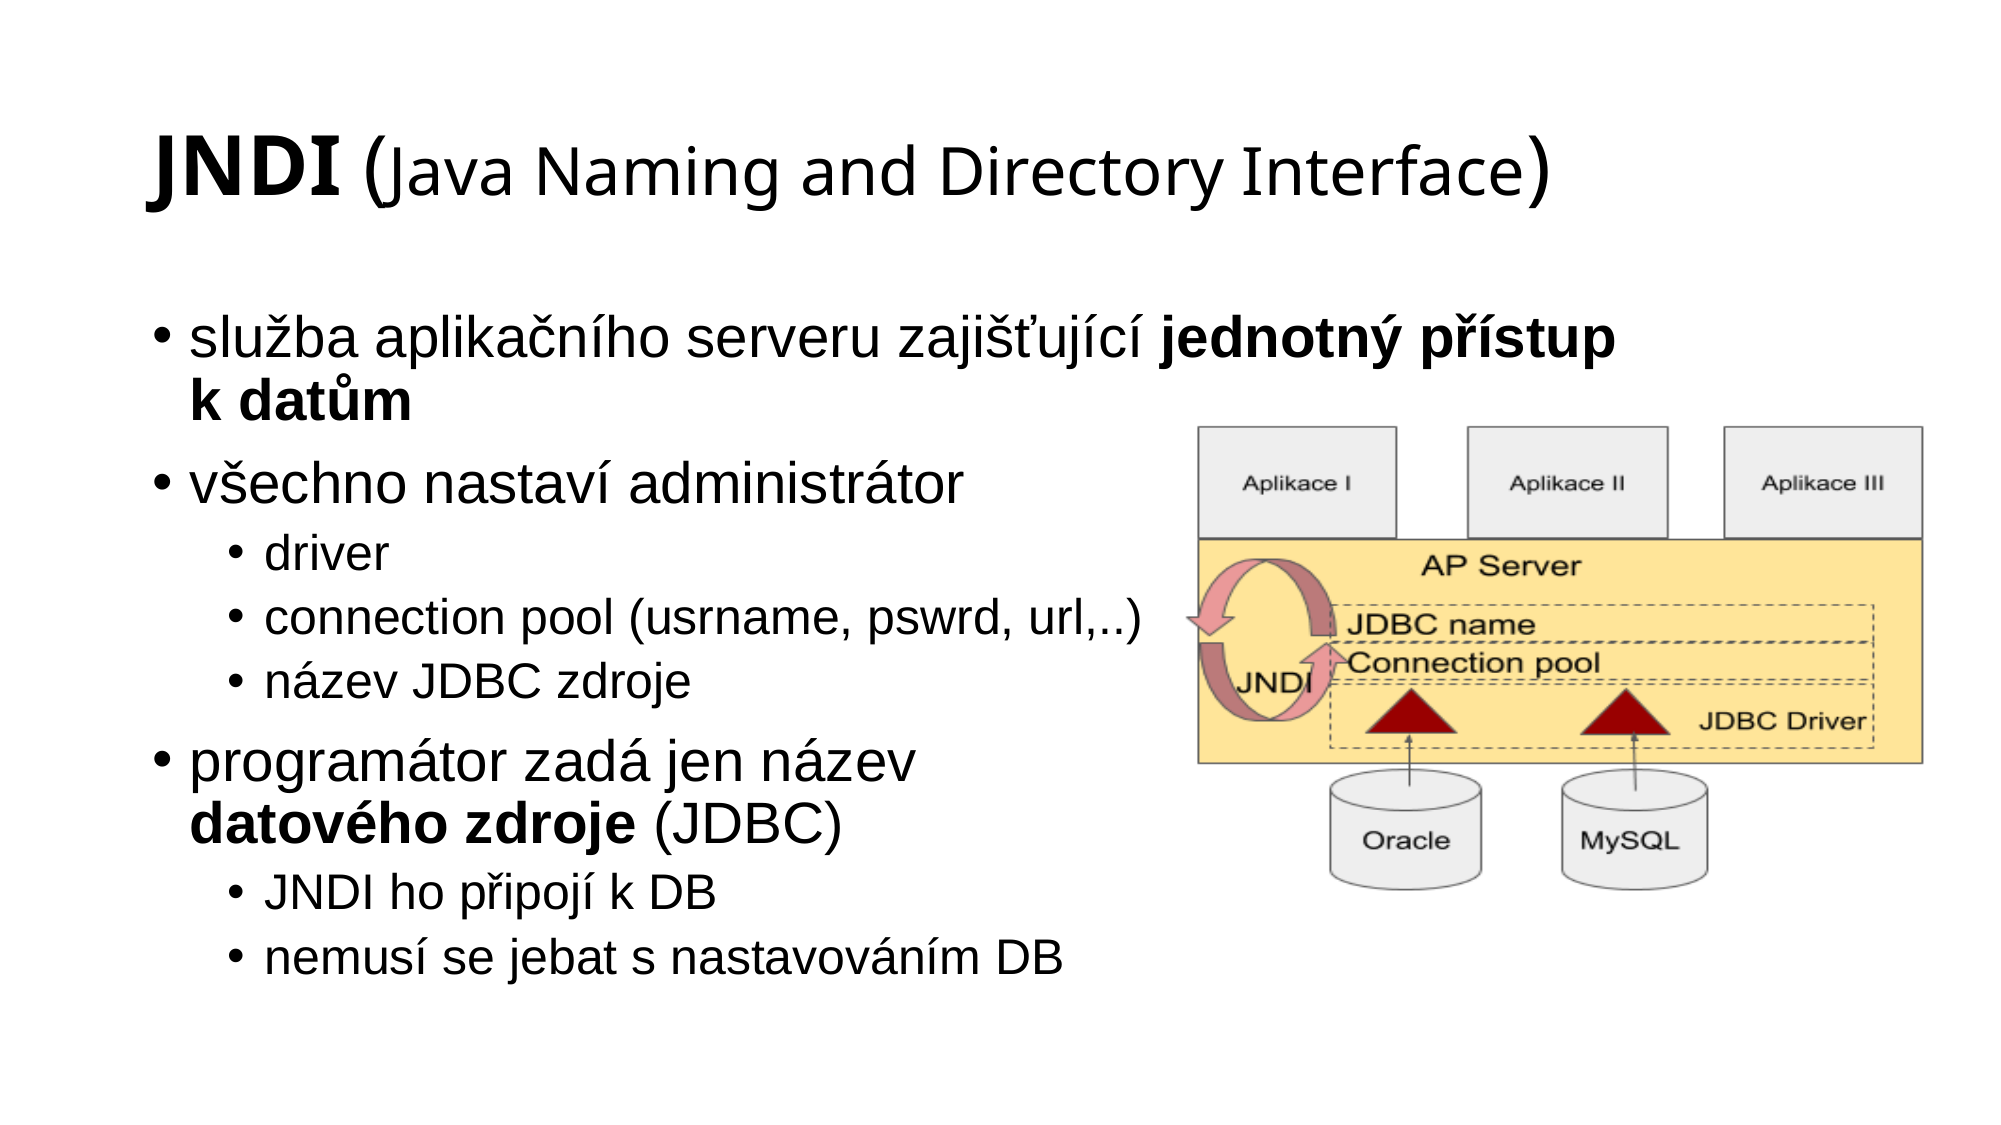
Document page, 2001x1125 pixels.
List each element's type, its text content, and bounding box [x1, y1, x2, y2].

list služba aplikačního serveru zajišťující jednotný přístup k datům všechno nastaví administrátor driver connection pool (usrname, pswrd, url,..) název JDBC zdroje programátor zadá jen název datového zdroje (JDBC) JNDI ho připojí k DB nemusí se jebat s nastavováním DB [137, 299, 1863, 1014]
picture [1151, 393, 1969, 913]
title JNDI (Java Naming and Directory Interface) [137, 59, 1863, 278]
